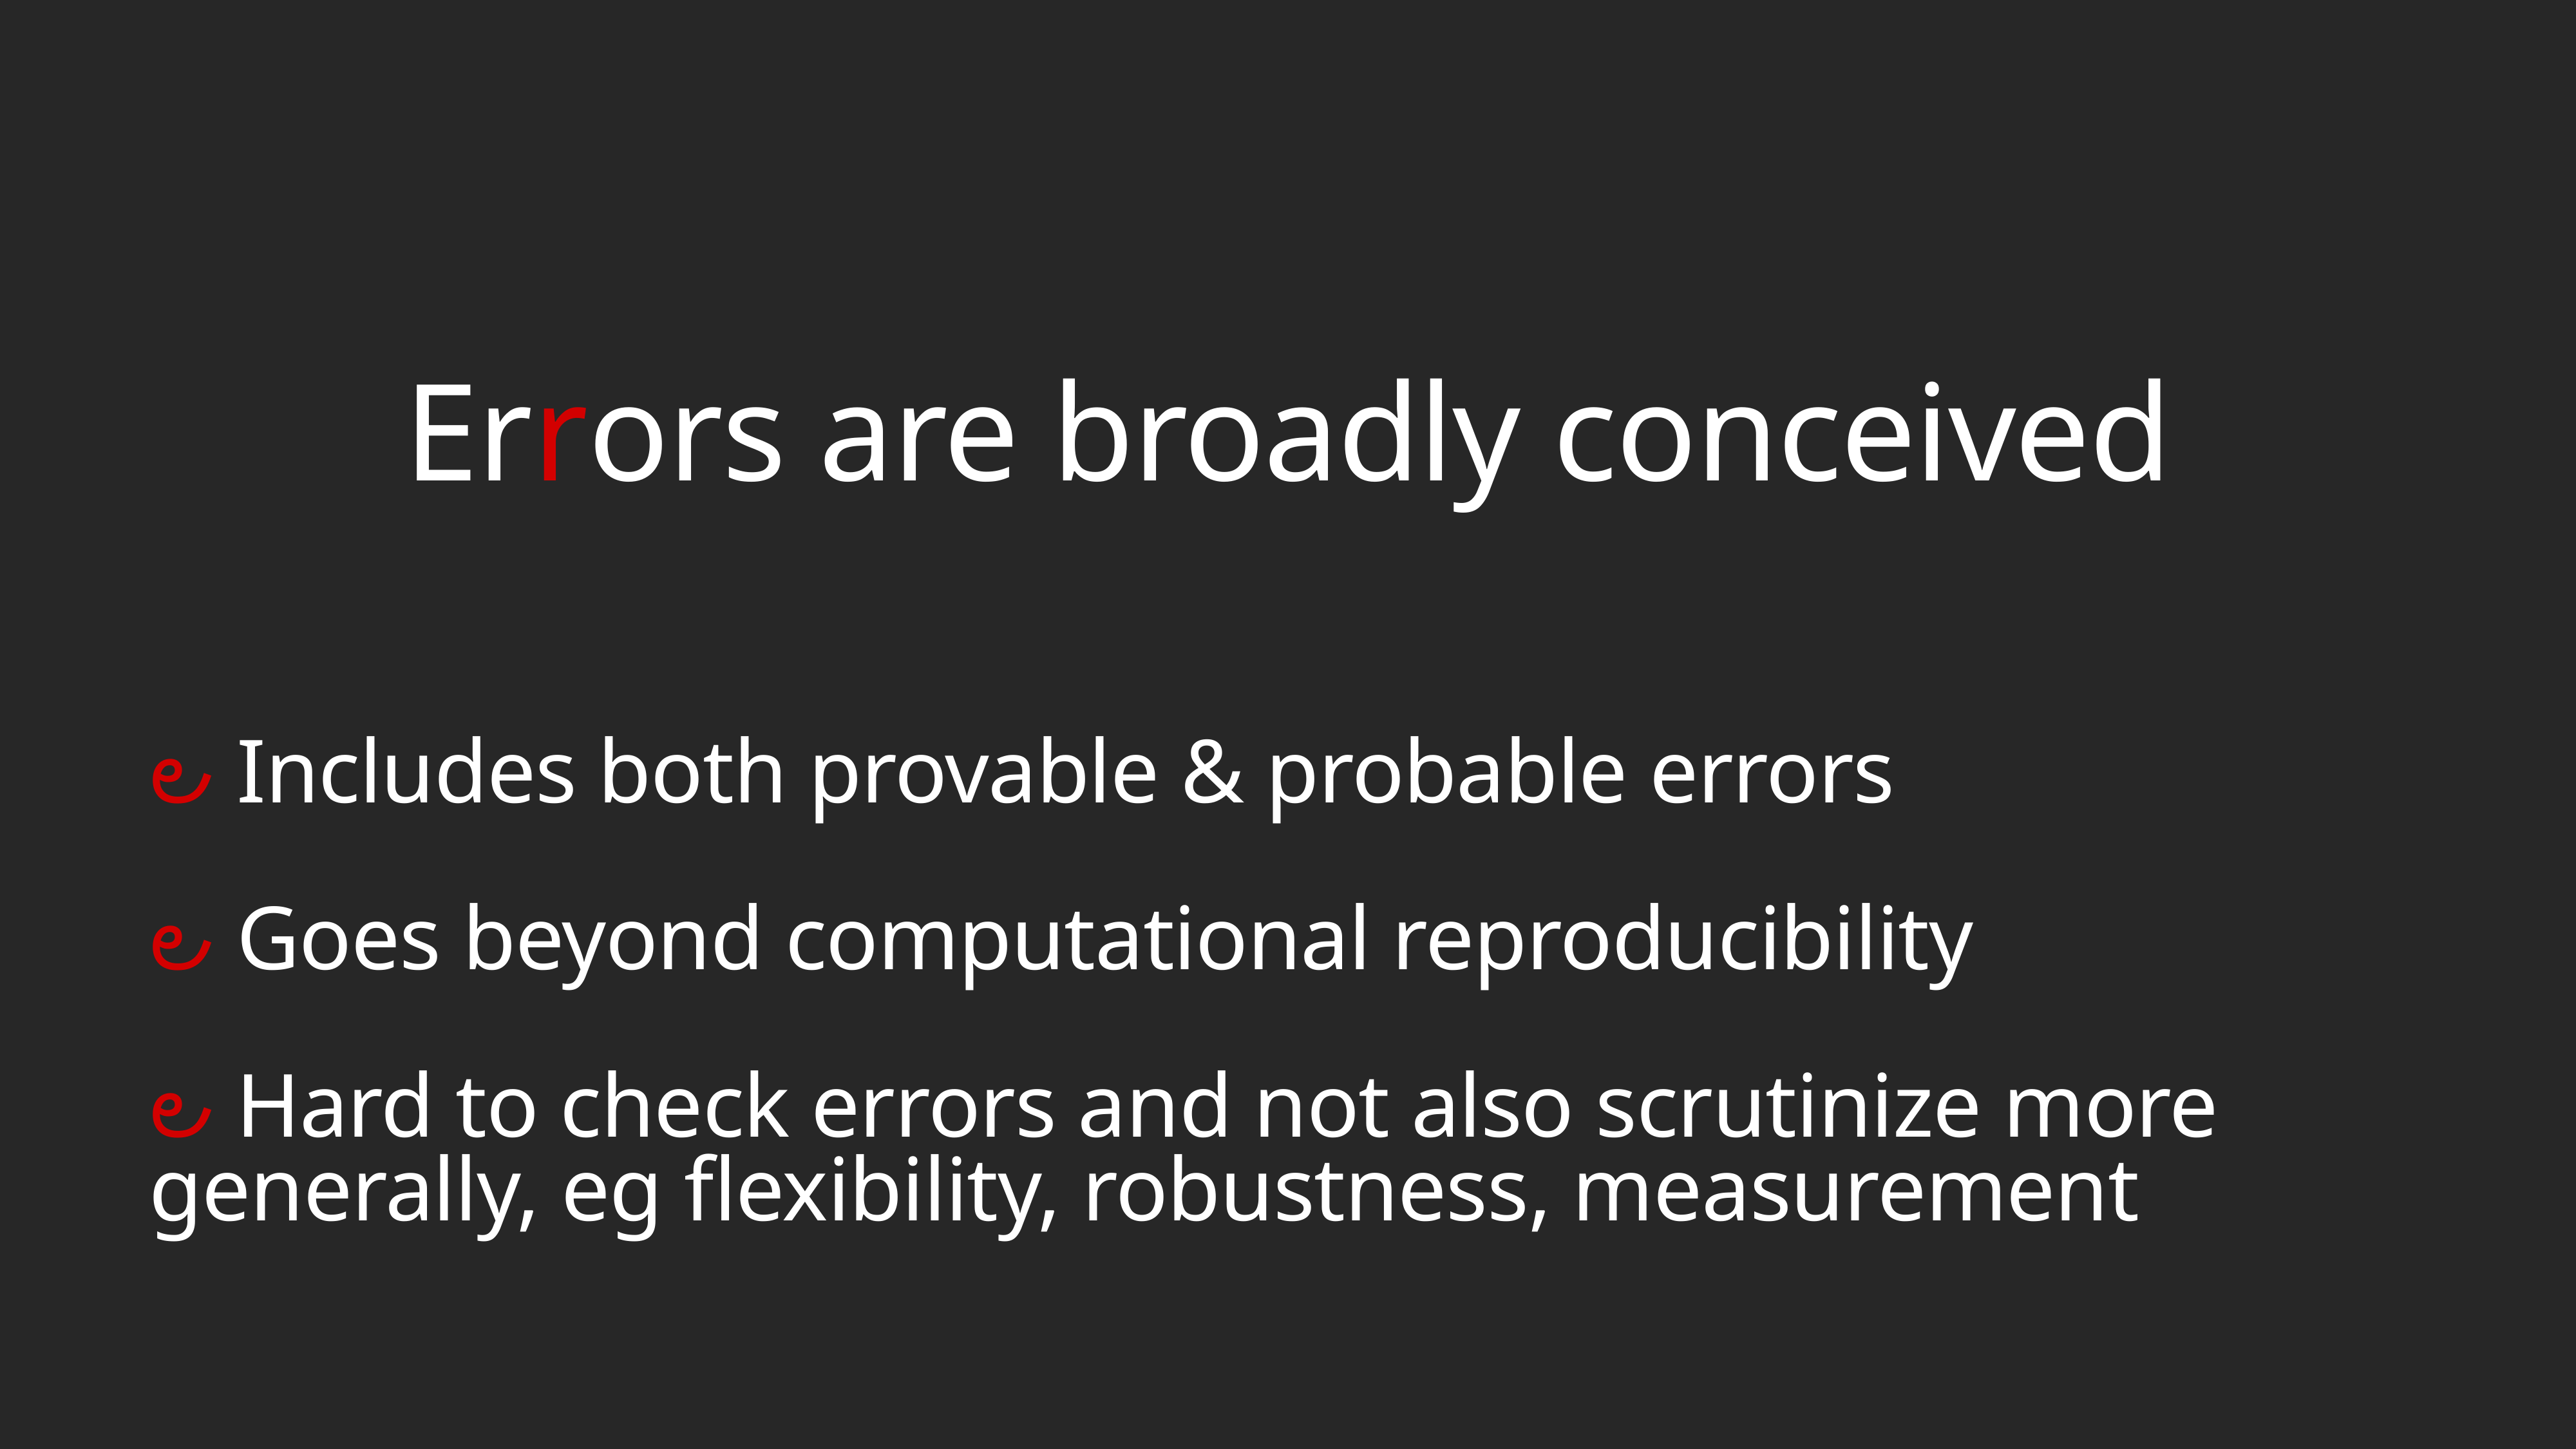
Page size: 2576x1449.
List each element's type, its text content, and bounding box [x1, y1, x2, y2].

text_box Errors are broadly conceived [397, 368, 2179, 516]
list ౿ Includes both provable & probable errors ౿ Goes beyond computational reproducibility ౿ Hard to check errors and not also scrutinize more generally, eg flexibility, robustness, measurement [138, 669, 2438, 1304]
